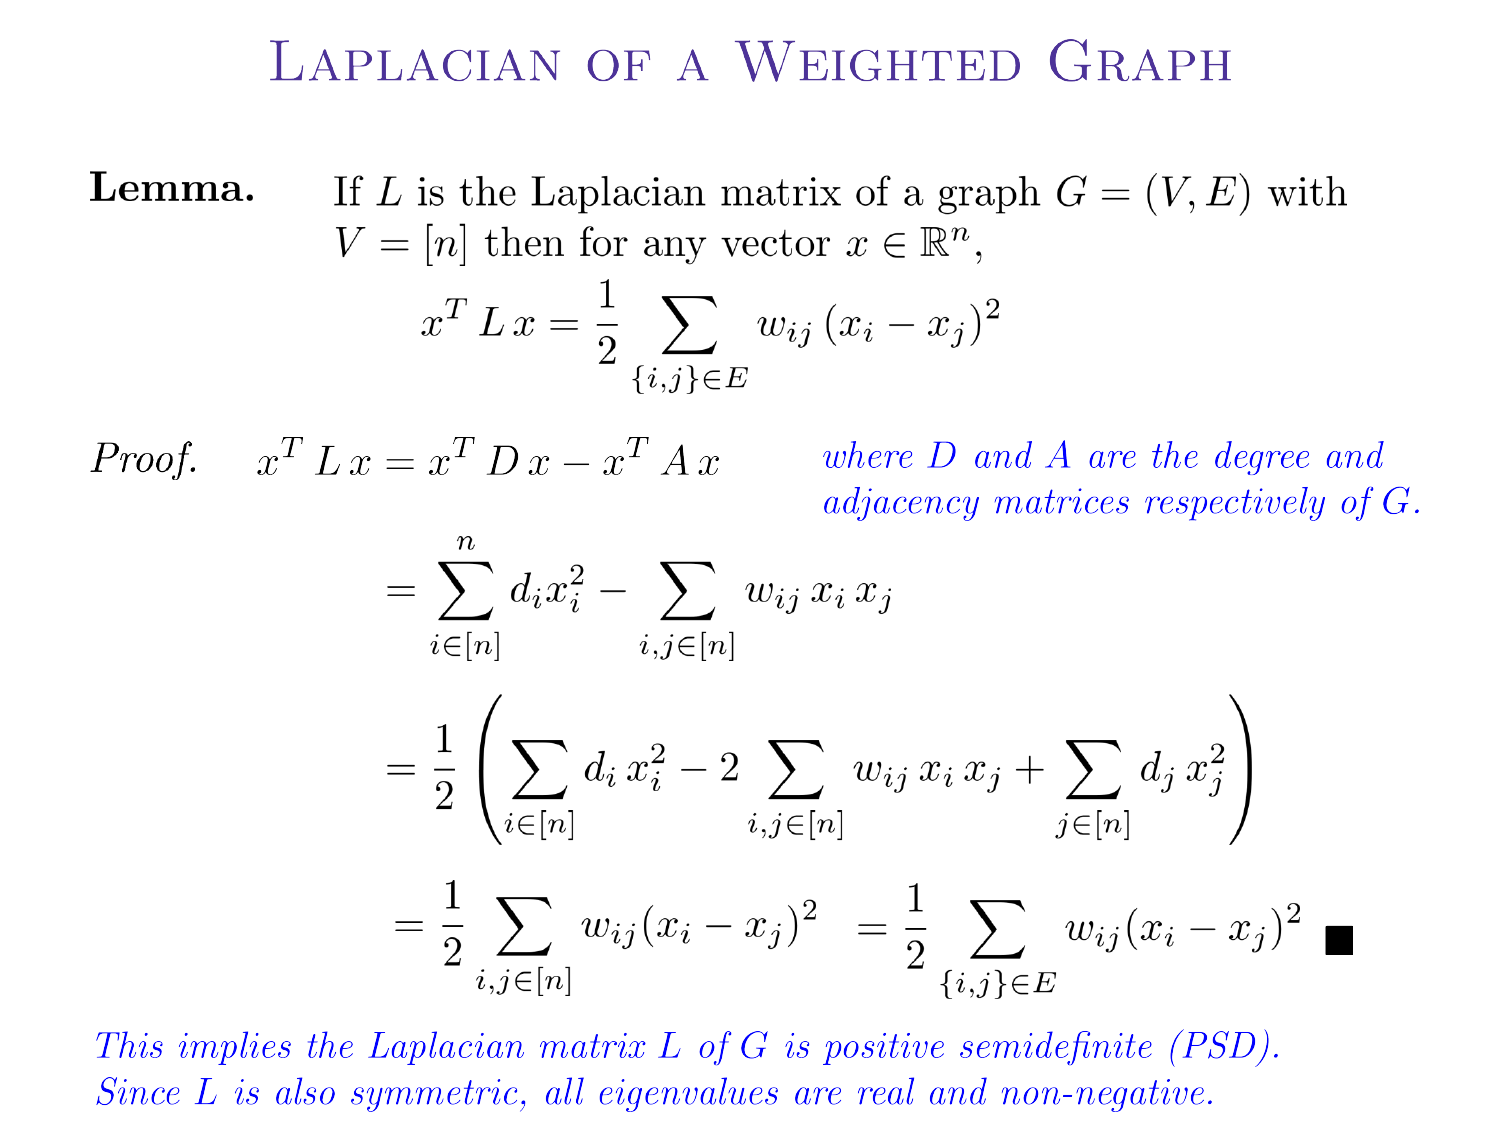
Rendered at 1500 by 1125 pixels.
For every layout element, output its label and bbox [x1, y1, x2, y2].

picture [90, 441, 195, 480]
picture [269, 39, 1231, 83]
picture [387, 536, 891, 661]
picture [394, 879, 816, 996]
picture [421, 278, 999, 394]
picture [1324, 925, 1354, 955]
picture [334, 173, 1348, 266]
picture [257, 437, 719, 476]
picture [858, 883, 1300, 999]
picture [387, 694, 1252, 845]
picture [823, 440, 1419, 521]
picture [95, 1077, 1213, 1112]
picture [95, 1028, 1278, 1067]
picture [90, 171, 253, 202]
